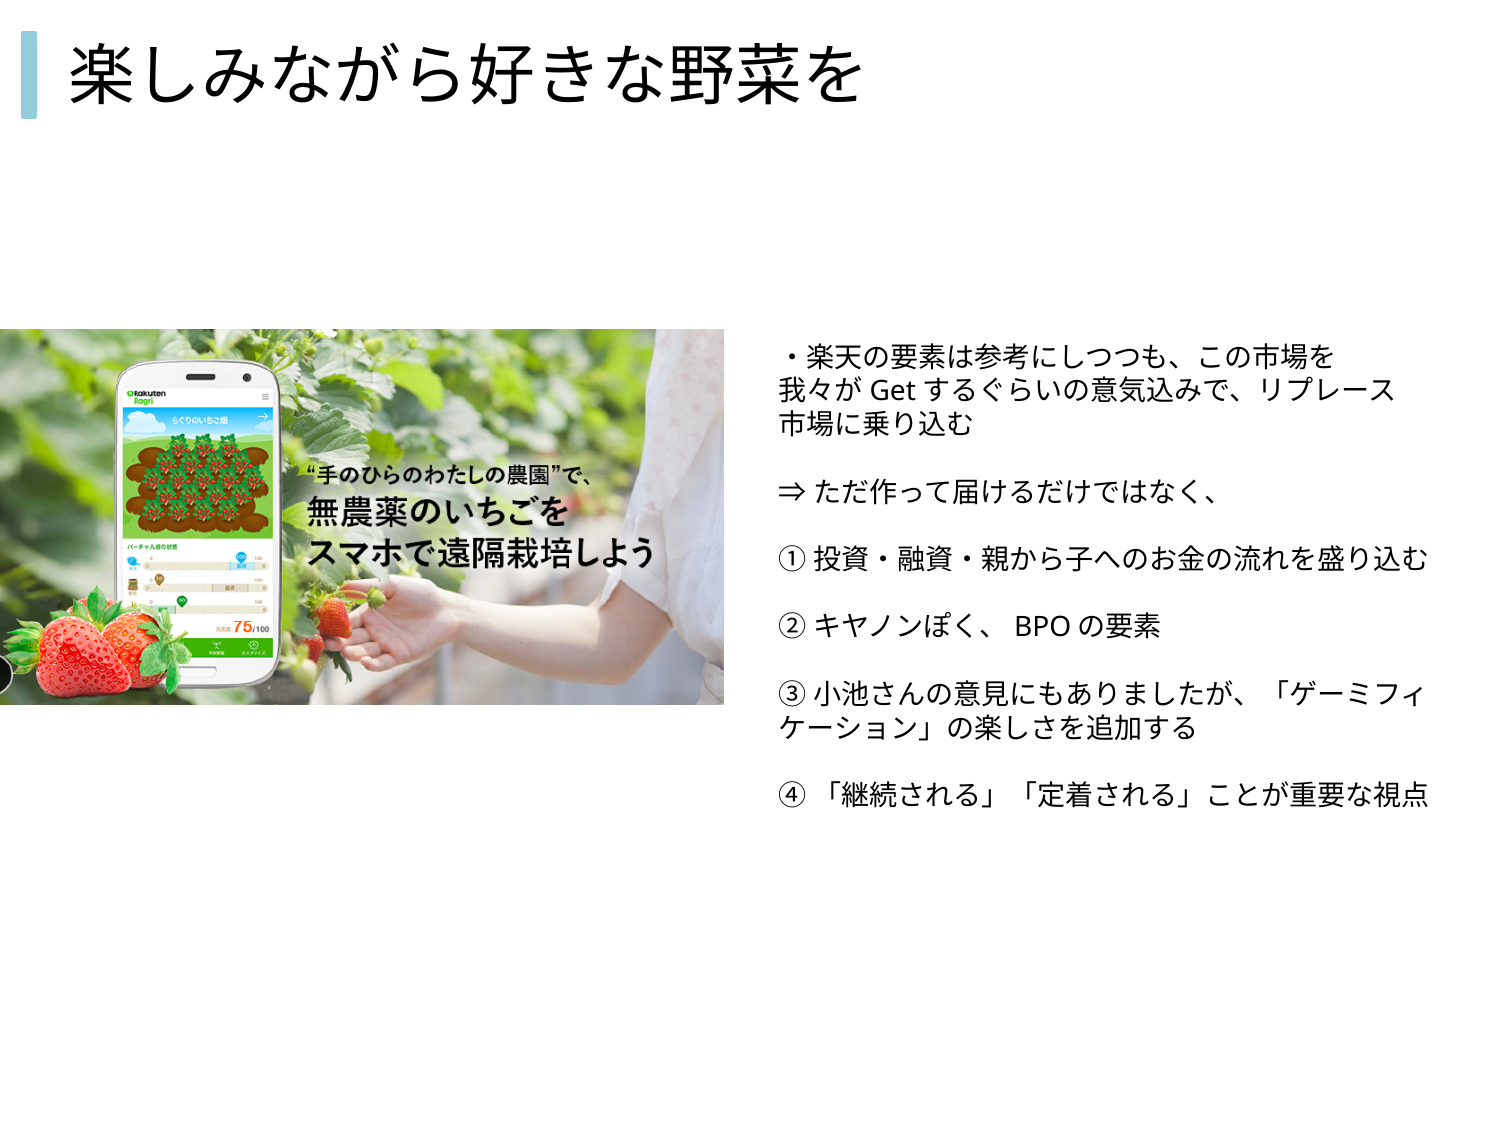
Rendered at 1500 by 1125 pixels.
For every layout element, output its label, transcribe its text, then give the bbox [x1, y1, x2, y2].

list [0, 329, 725, 706]
title 楽しみながら好きな野菜を [23, 24, 1495, 121]
text_box ・楽天の要素は参考にしつつも、この市場を 我々がGetするぐらいの意気込みで、リプレース 市場に乗り込む ⇒ただ作って届けるだけではなく、 ①投資・融資・親から子へのお金の流れを盛り込む ②キヤノンぽく、BPOの要素 ③小池さんの意見にもありましたが、「ゲーミフィ ケーション」の楽しさを追加する ④「継続される」「定着される」ことが重要な視点 [764, 331, 1445, 819]
